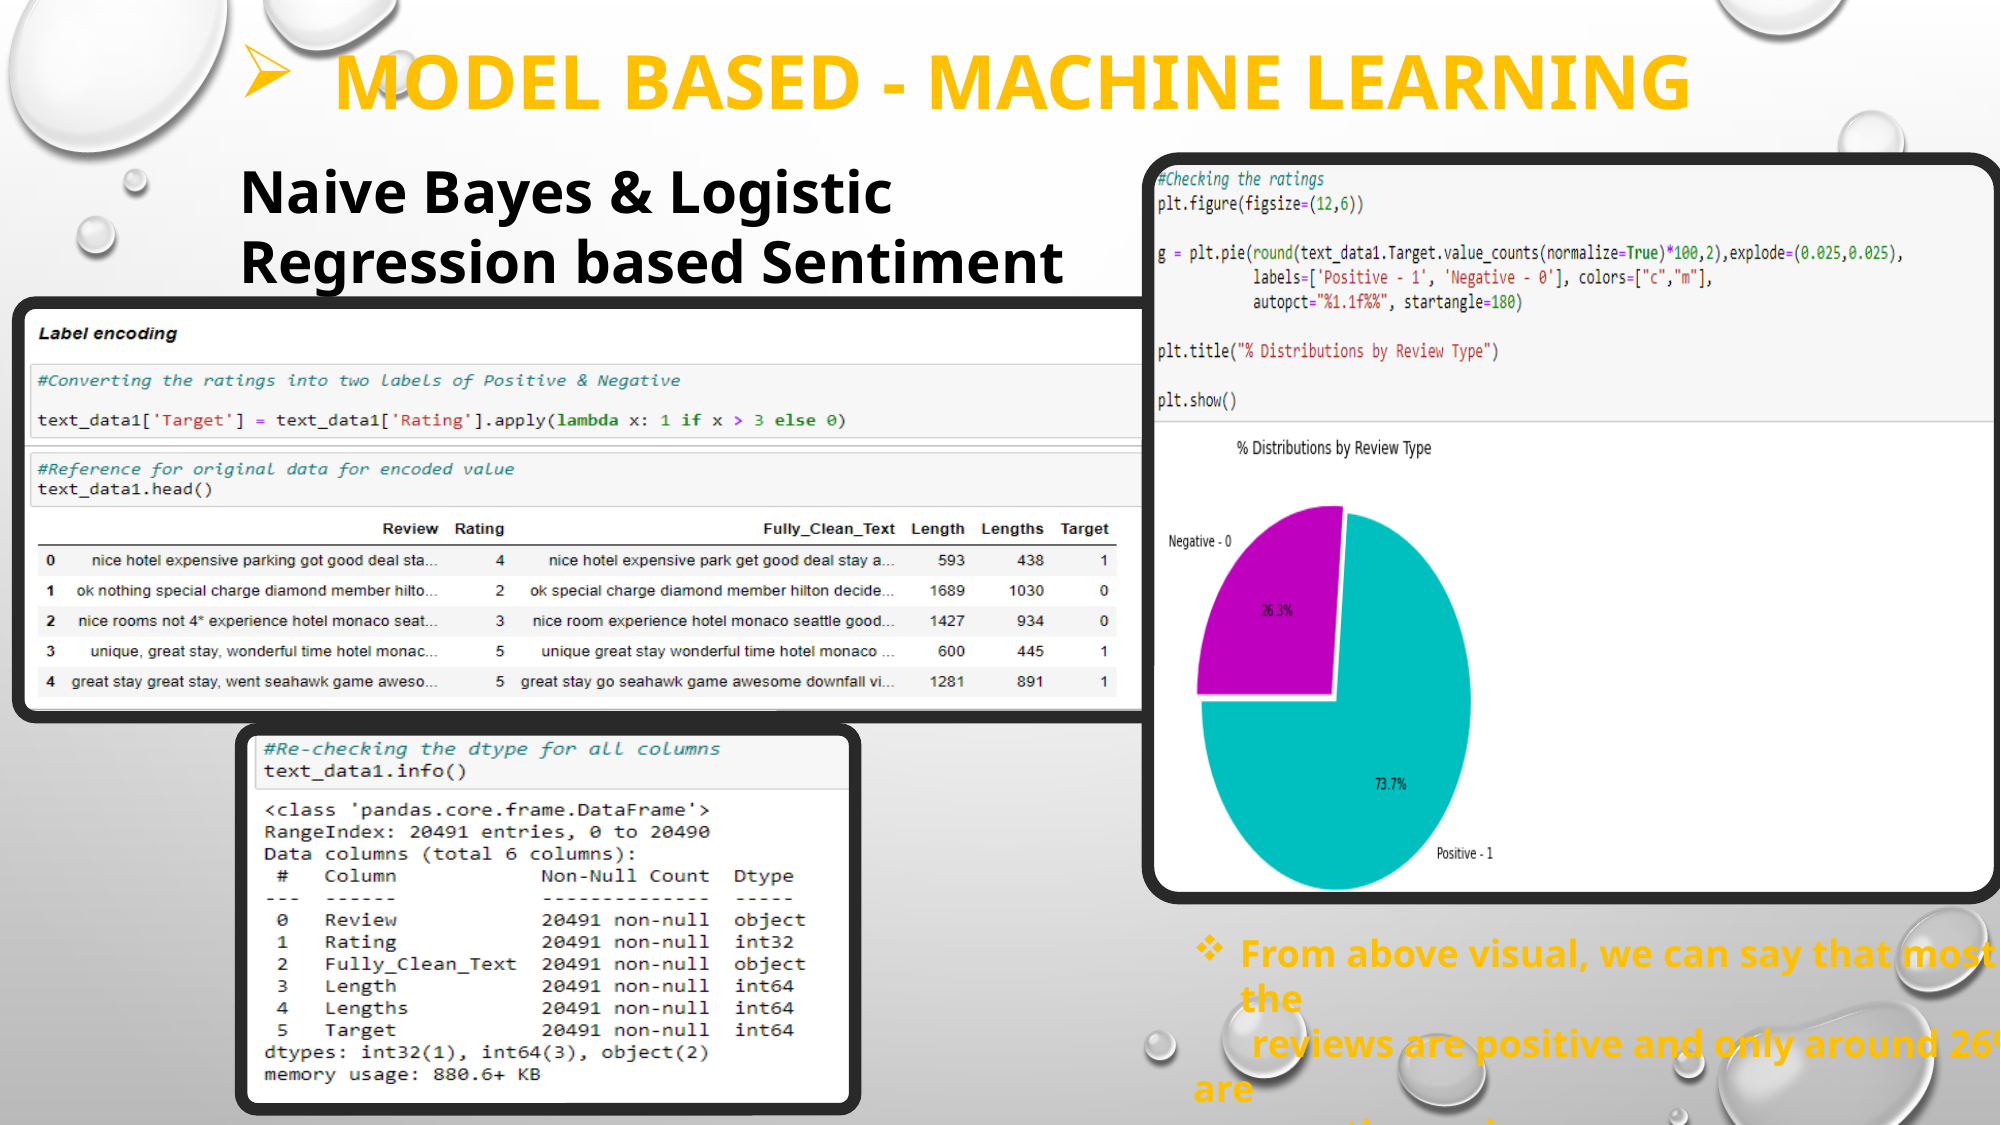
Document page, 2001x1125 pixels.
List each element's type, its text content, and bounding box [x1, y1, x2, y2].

text_box Naive Bayes & Logistic Regression based Sentiment Analysis [225, 148, 1184, 296]
text_box From above visual, we can say that most of the reviews are positive and only around 26% are negative reviews [1178, 922, 2000, 1125]
picture [0, 0, 2000, 1125]
title Model Based - Machine Learning [104, 21, 1830, 239]
